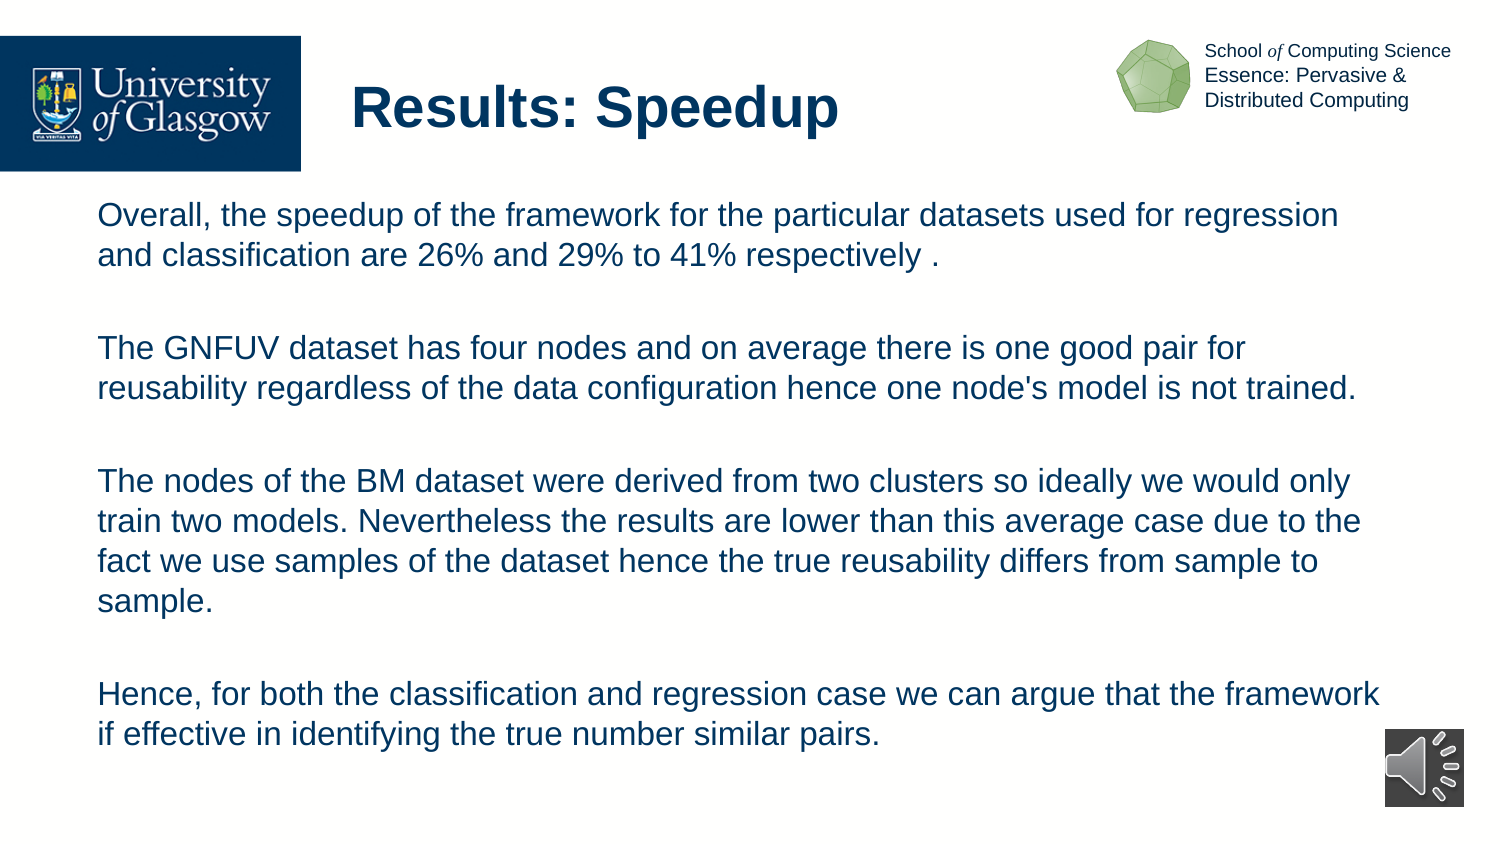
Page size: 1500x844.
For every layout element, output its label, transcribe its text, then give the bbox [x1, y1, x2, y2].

picture [1384, 728, 1465, 809]
picture [0, 0, 1500, 222]
title Results: Speedup [336, 69, 951, 153]
list Overall, the speedup of the framework for the particular datasets used for regression and classification are 26% and 29% to 41% respectively . The GNFUV dataset has four nodes and on average there is one good pair for reusability regardless of the data configuration hence one node's model is not trained. The nodes of the BM dataset were derived from two clusters so ideally we would only train two models. Nevertheless the results are lower than this average case due to the fact we use samples of the dataset hence the true reusability differs from sample to sample. Hence, for both the classification and regression case we can argue that the framework if effective in identifying the true number similar pairs. [82, 185, 1418, 788]
